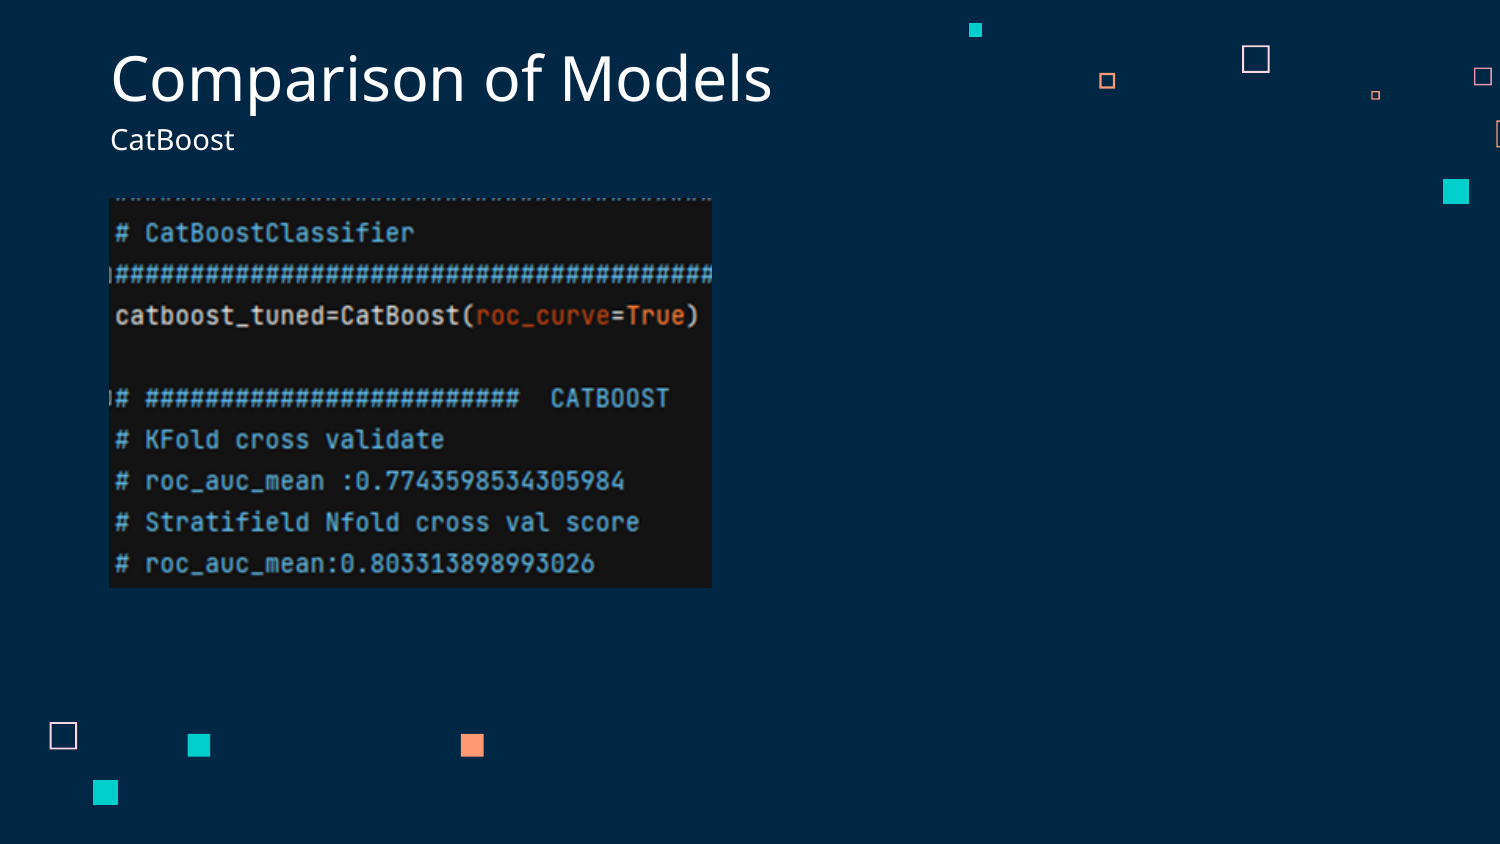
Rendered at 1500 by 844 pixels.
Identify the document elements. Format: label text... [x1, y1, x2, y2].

text_box CatBoost [95, 105, 1298, 171]
text_box [187, 733, 211, 757]
text_box [460, 733, 484, 757]
picture [109, 198, 712, 588]
title Comparison of Models [95, 33, 994, 105]
